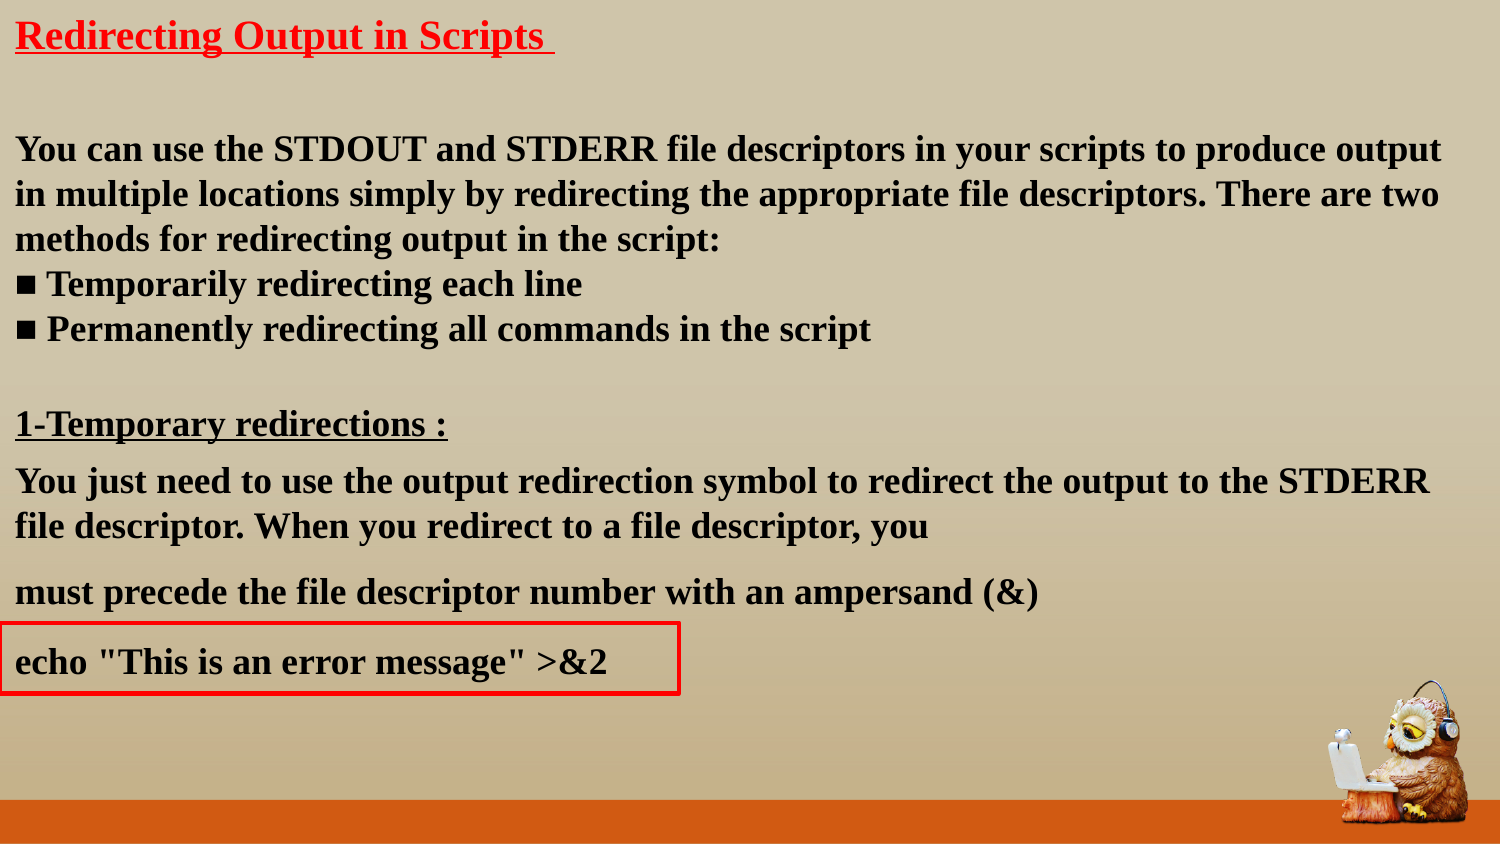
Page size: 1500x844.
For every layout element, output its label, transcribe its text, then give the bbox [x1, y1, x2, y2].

text_box [0, 621, 681, 696]
picture [1328, 800, 1468, 826]
list Redirecting Output in Scripts You can use the STDOUT and STDERR file descriptors in your scripts to produce output in multiple locations simply by redirecting the appropriate file descriptors. There are two methods for redirecting output in the script: ■ Temporarily redirecting each line ■ Permanently redirecting all commands in the script 1-Temporary redirections : You just need to use the output redirection symbol to redirect the output to the STDERR file descriptor. When you redirect to a file descriptor, you must precede the file descriptor number with an ampersand (&) echo "This is an error message" >&2 [0, 0, 1500, 800]
